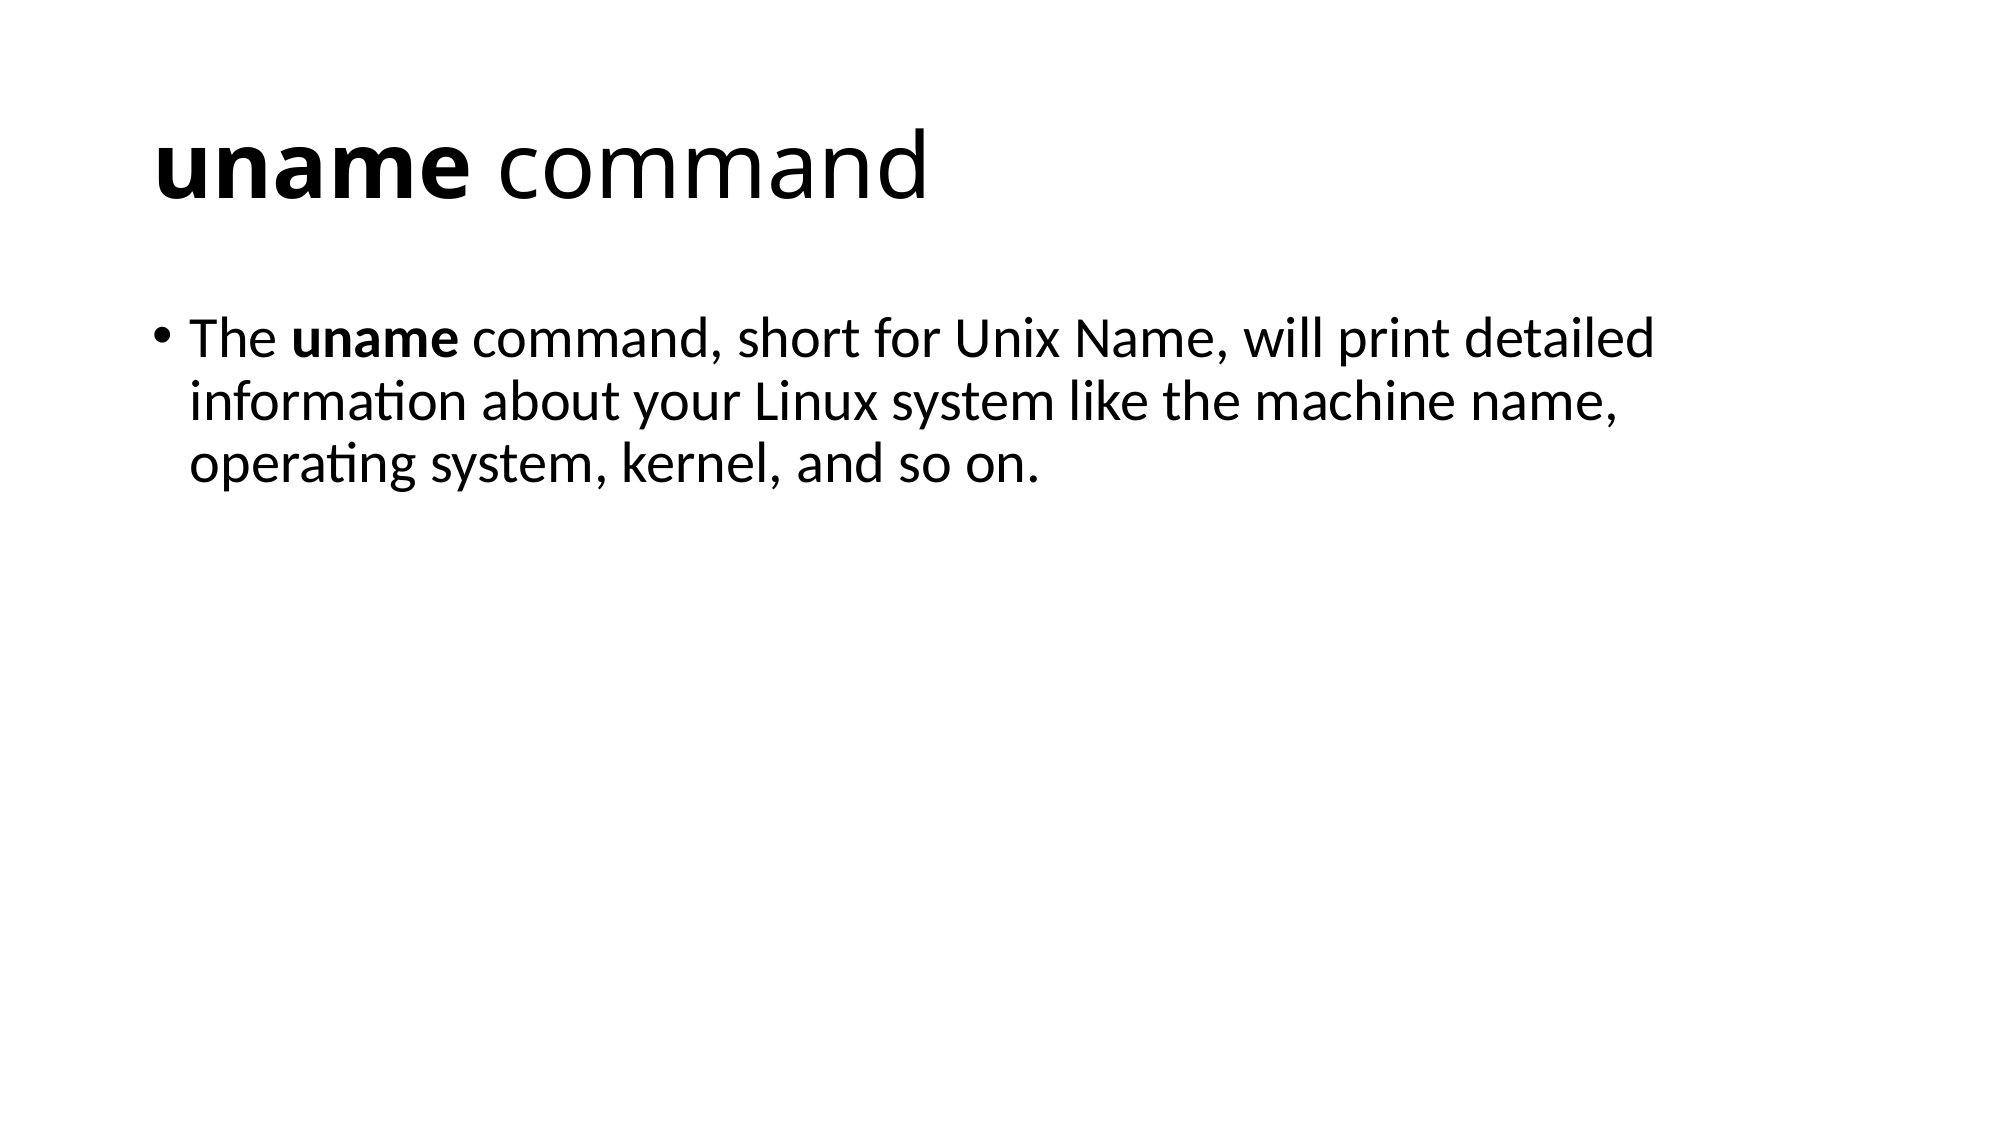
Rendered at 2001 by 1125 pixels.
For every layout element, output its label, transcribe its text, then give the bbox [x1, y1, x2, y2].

title uname command [137, 59, 1863, 278]
list The uname command, short for Unix Name, will print detailed information about your Linux system like the machine name, operating system, kernel, and so on. [137, 299, 1863, 1014]
